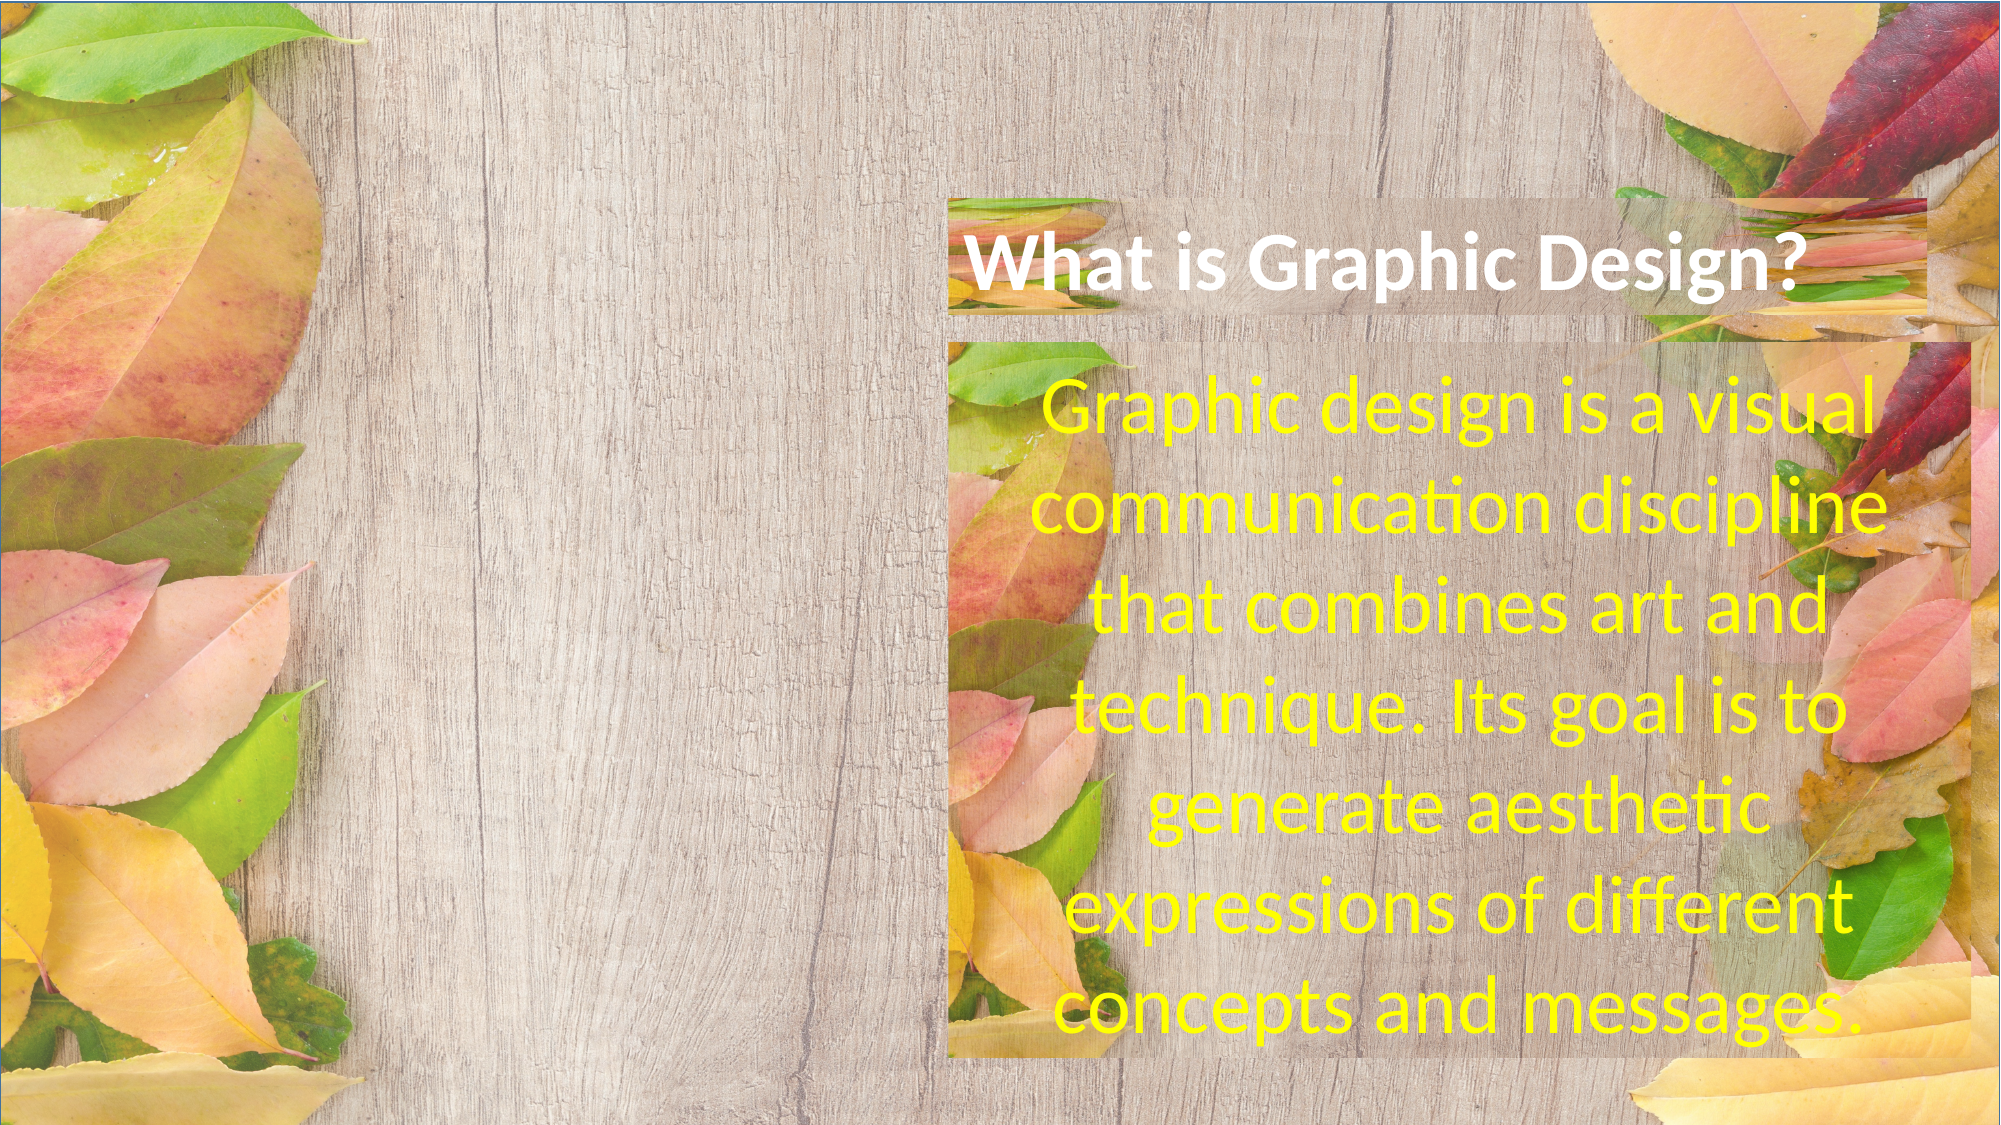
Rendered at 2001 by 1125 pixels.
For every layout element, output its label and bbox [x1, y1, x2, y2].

text_box [0, 2, 2000, 1125]
